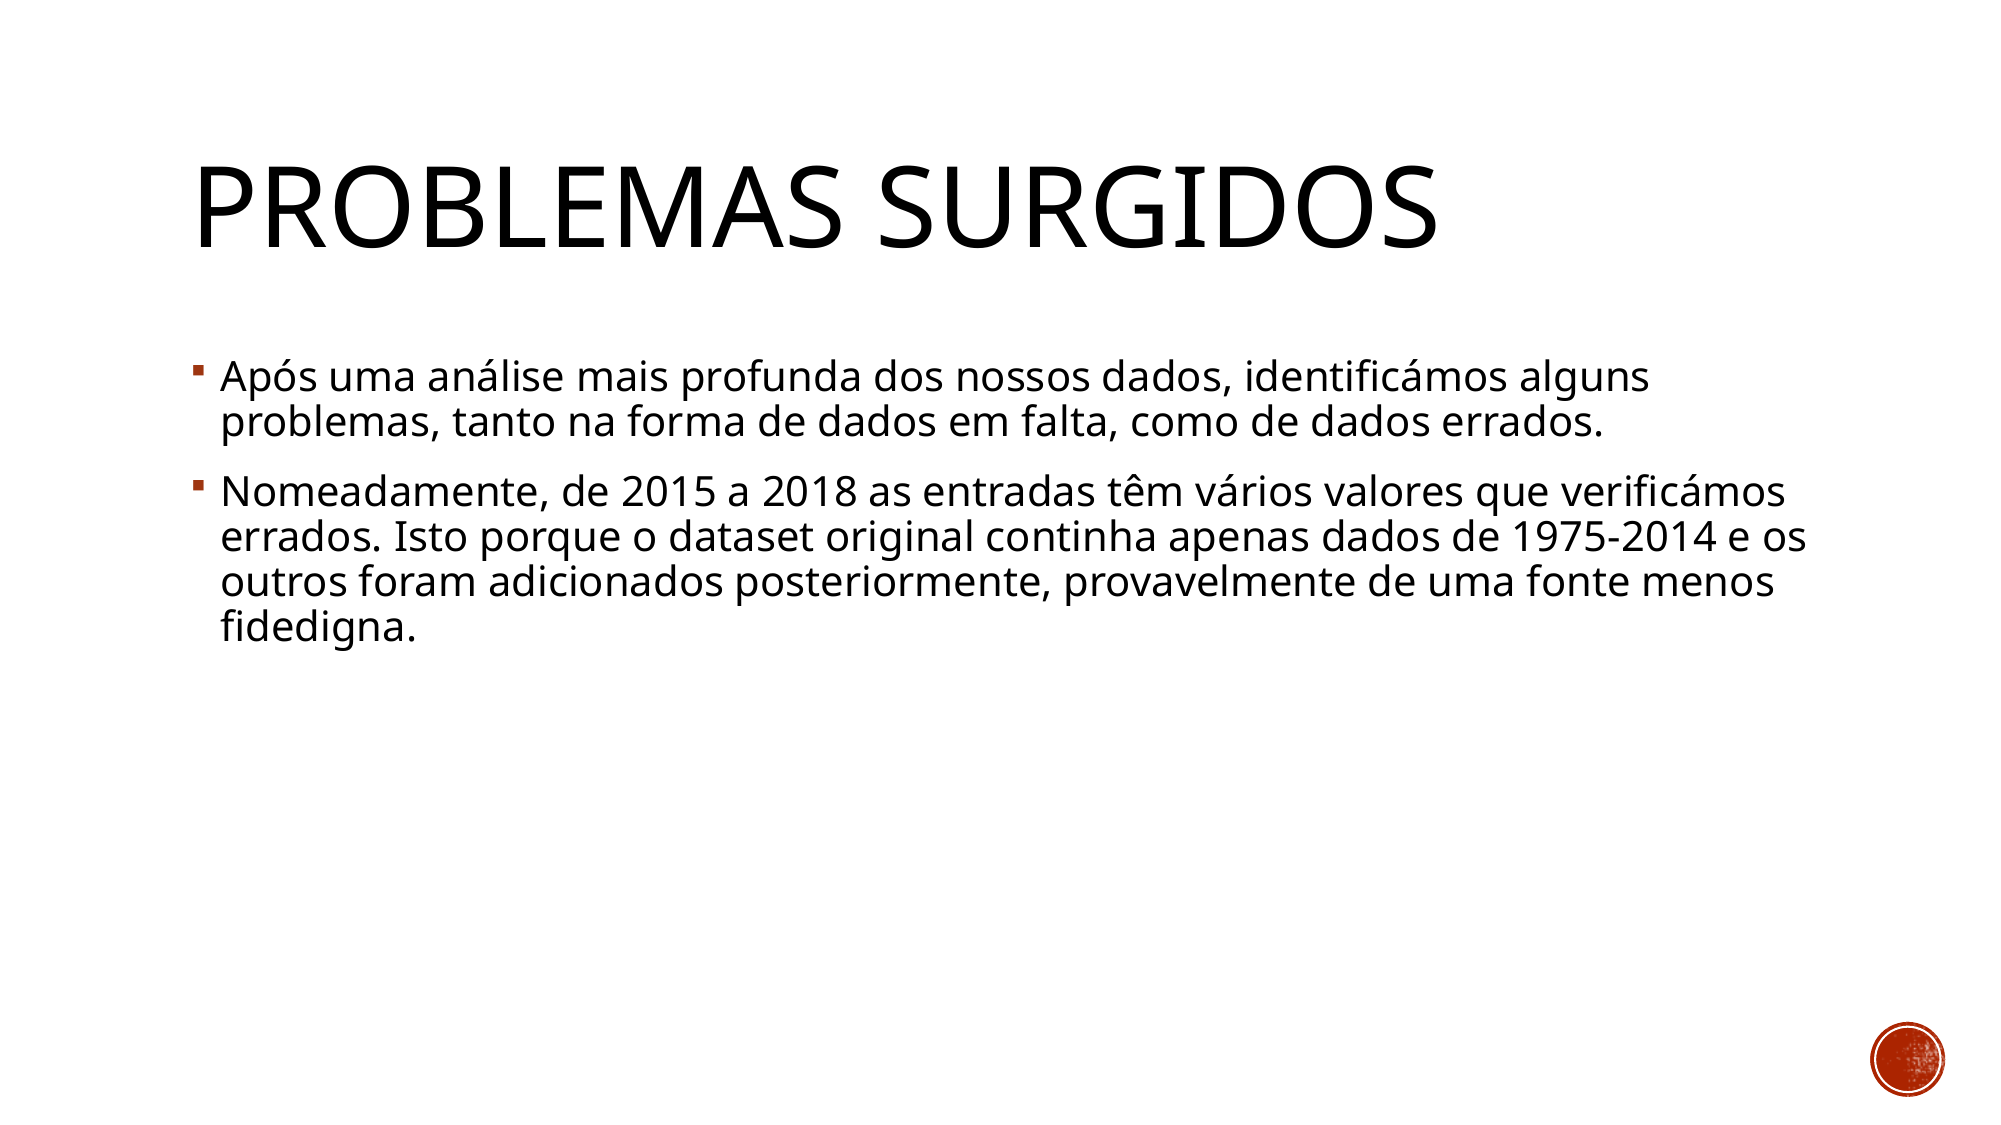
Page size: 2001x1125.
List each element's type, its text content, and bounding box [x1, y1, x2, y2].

picture [1870, 1021, 1946, 1097]
title Problemas surgidos [175, 79, 1826, 344]
list Após uma análise mais profunda dos nossos dados, identificámos alguns problemas, tanto na forma de dados em falta, como de dados errados. Nomeadamente, de 2015 a 2018 as entradas têm vários valores que verificámos errados. Isto porque o dataset original continha apenas dados de 1975-2014 e os outros foram adicionados posteriormente, provavelmente de uma fonte menos fidedigna. [175, 348, 1826, 1013]
